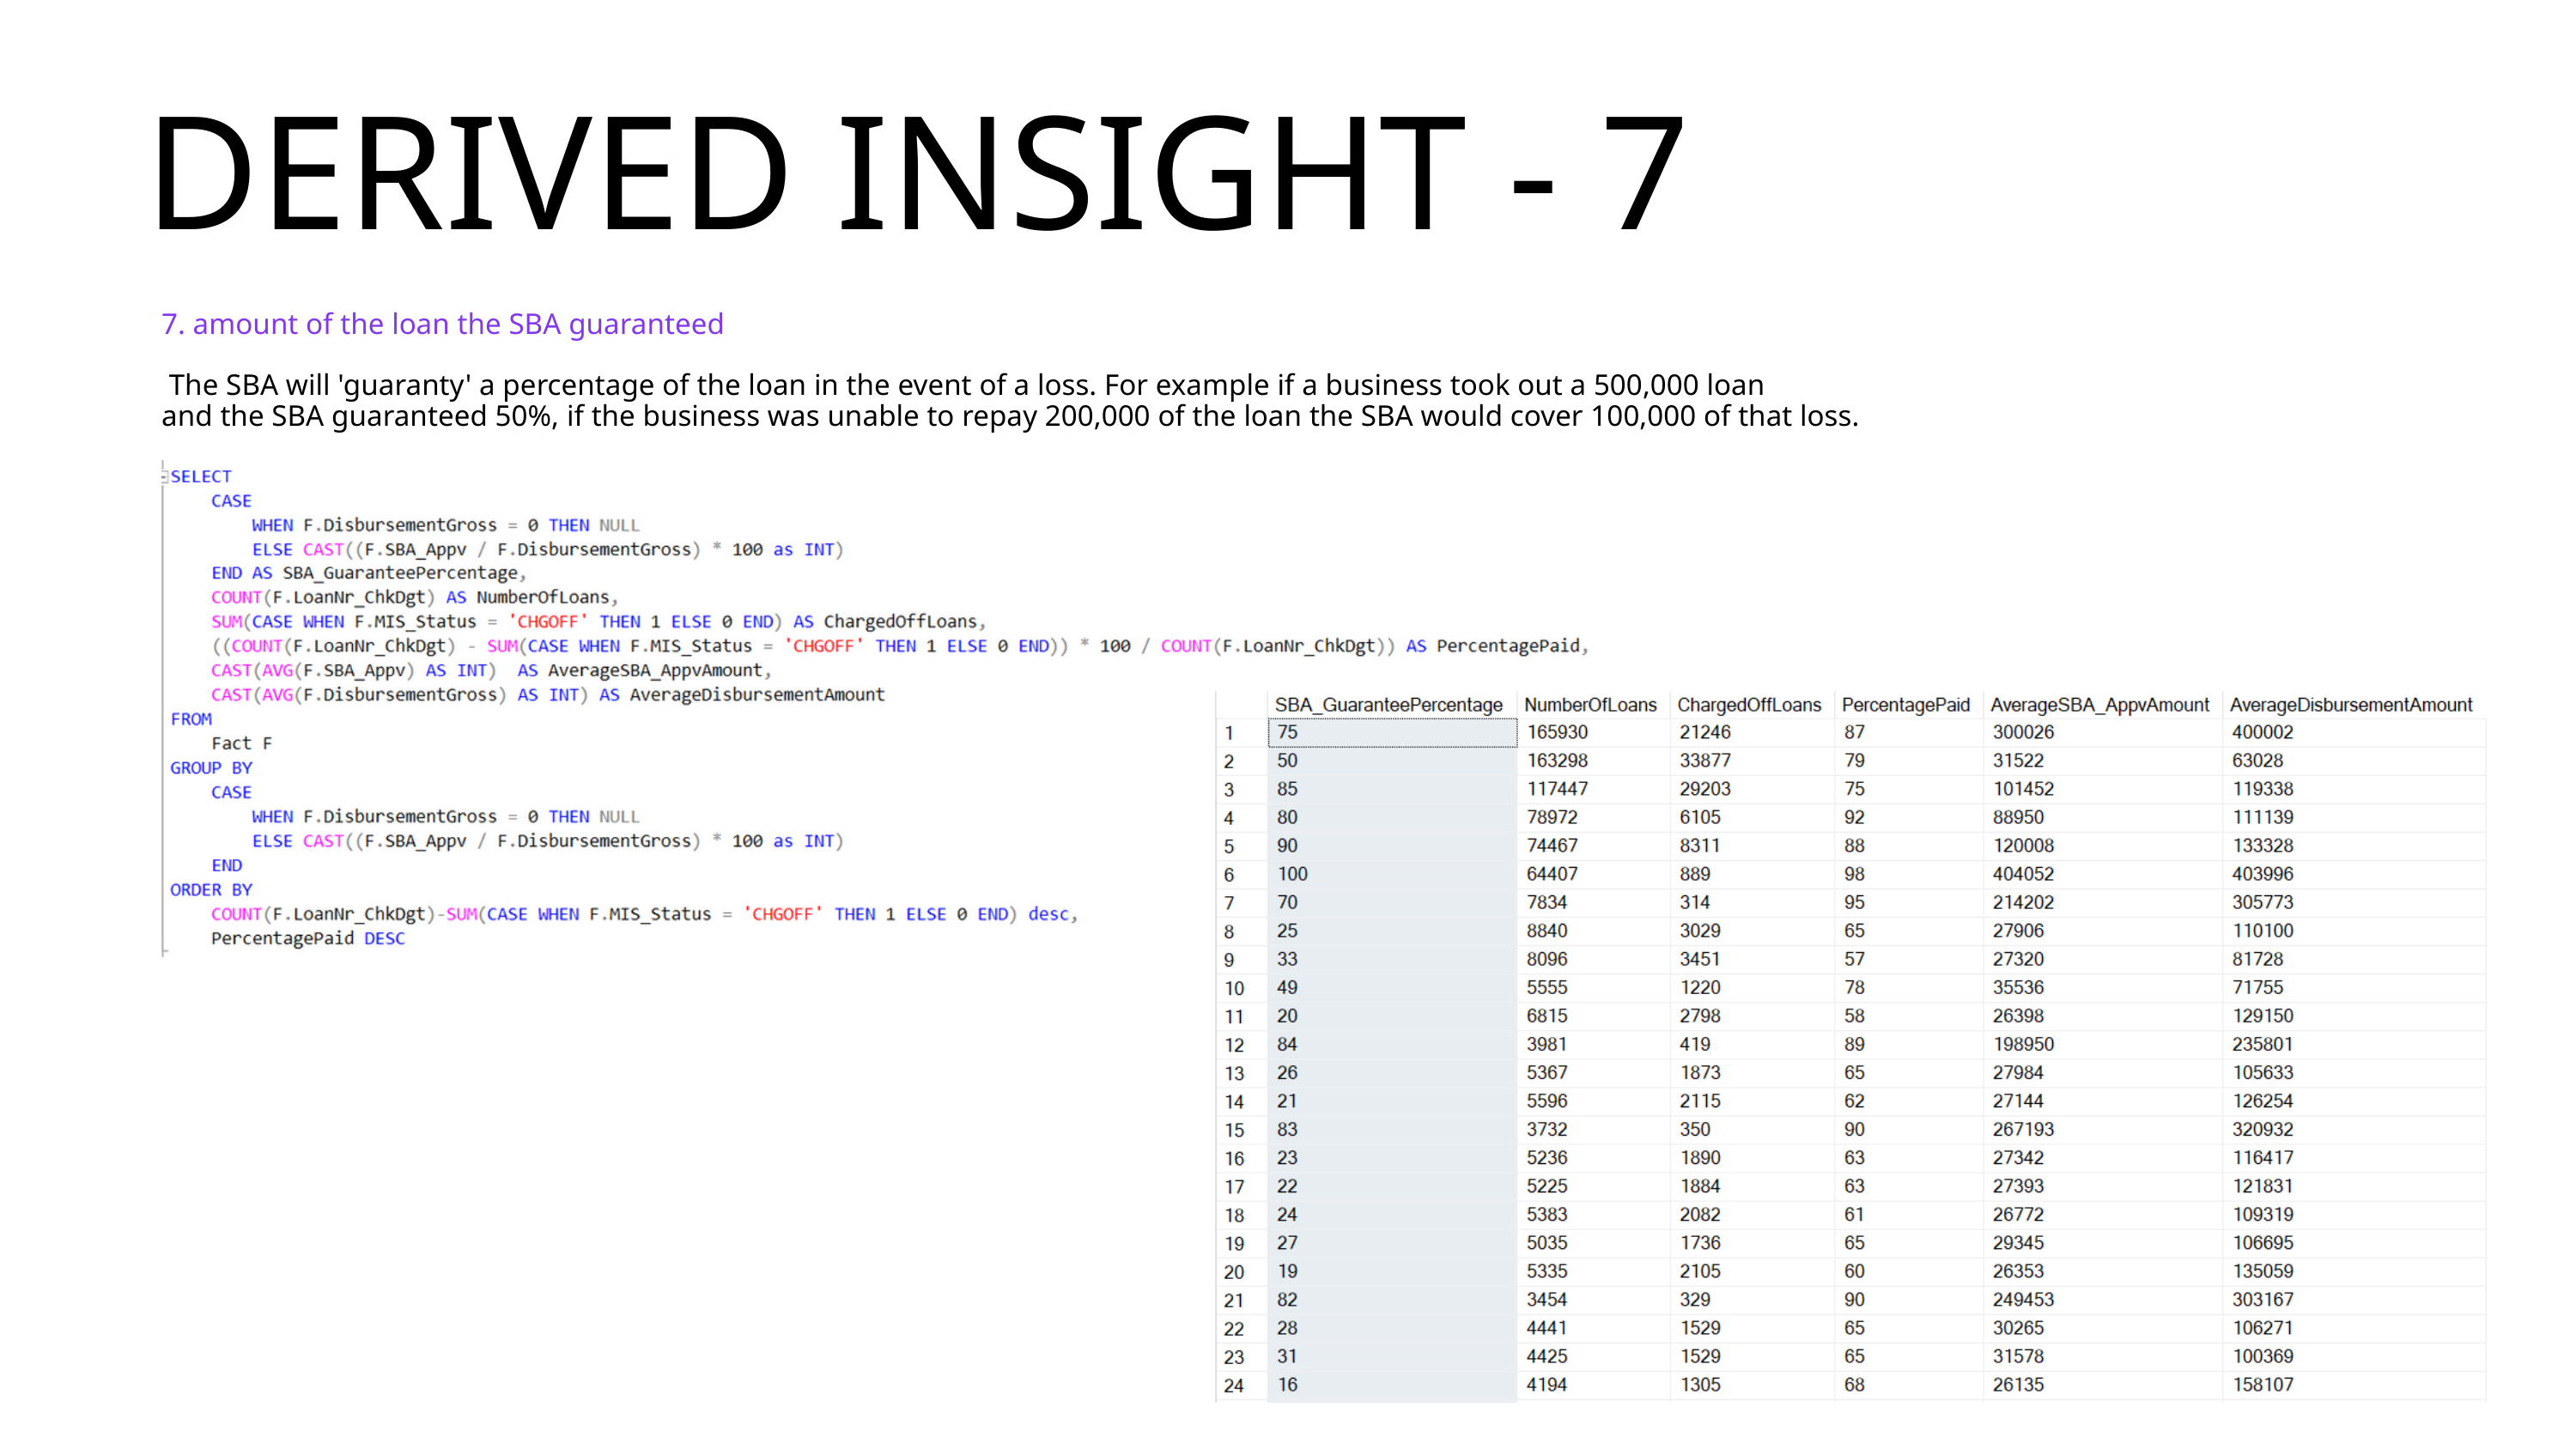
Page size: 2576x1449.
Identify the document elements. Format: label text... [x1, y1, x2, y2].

text_box 7. amount of the loan the SBA guaranteed The SBA will 'guaranty' a percentage of the loan in the event of a loss. For example if a business took out a 500,000 loan and the SBA guaranteed 50%, if the business was unable to repay 200,000 of the loan the SBA would cover 100,000 of that loss. [161, 309, 1965, 463]
text_box [161, 460, 1612, 957]
text_box [1215, 691, 2487, 1403]
text_box DERIVED INSIGHT - 7 [144, 114, 2487, 261]
